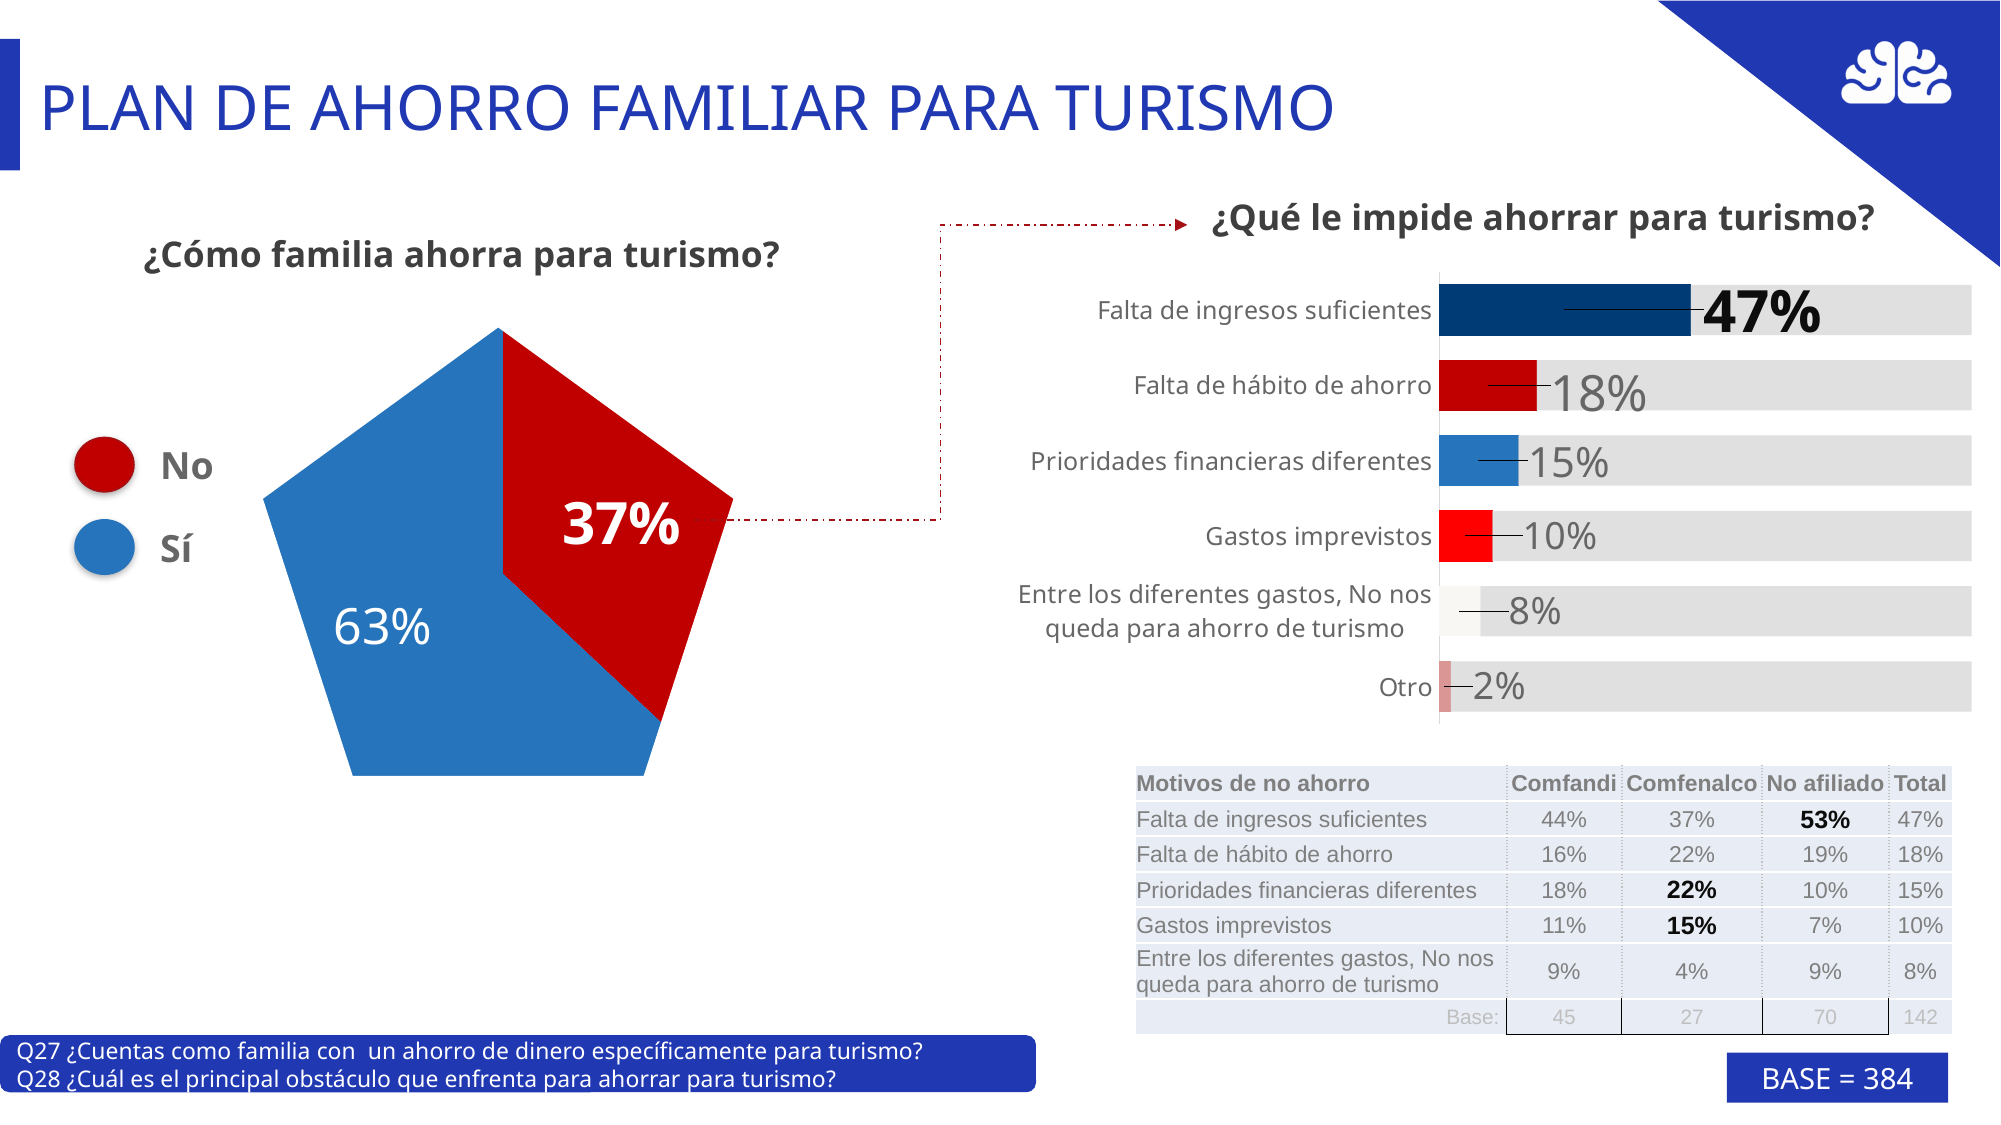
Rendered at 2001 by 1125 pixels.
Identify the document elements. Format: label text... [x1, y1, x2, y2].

table_cell 10% [1762, 873, 1889, 906]
table_cell 37% [1622, 802, 1762, 835]
table_cell 16% [1507, 837, 1622, 871]
table_cell 19% [1762, 837, 1889, 871]
table_header Motivos de no ahorro [1136, 766, 1507, 800]
table_cell 10% [1889, 908, 1952, 942]
text_box [1657, 0, 2000, 267]
table_cell 4% [1622, 944, 1762, 998]
table_cell Gastos imprevistos [1136, 908, 1507, 942]
table_cell Falta de hábito de ahorro [1136, 837, 1507, 871]
text_box Q27 ¿Cuentas como familia con un ahorro de dinero específicamente para turismo? Q28 ¿Cuál es el principal obstáculo que enfrenta para ahorrar para turismo? [1, 1029, 1038, 1100]
table_cell 18% [1889, 837, 1952, 871]
table_cell 53% [1762, 802, 1889, 835]
chart [959, 252, 1973, 745]
table_cell 27 [1622, 1000, 1762, 1034]
table_cell 9% [1507, 944, 1622, 998]
text_box BASE = 384 [1726, 1052, 1949, 1103]
table_cell 44% [1507, 802, 1622, 835]
table_cell 70 [1763, 1000, 1888, 1034]
table_header Total [1889, 766, 1952, 800]
table_cell 11% [1507, 908, 1622, 942]
table_header No afiliado [1762, 766, 1889, 800]
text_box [693, 224, 1188, 521]
table_cell Entre los diferentes gastos, No nos queda para ahorro de turismo [1136, 944, 1507, 998]
table_cell 15% [1889, 873, 1952, 906]
text_box ¿Qué le impide ahorrar para turismo? [1087, 187, 1970, 245]
table_cell 15% [1622, 908, 1762, 942]
table_cell 22% [1622, 837, 1762, 871]
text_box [16, 291, 988, 855]
table_cell 9% [1762, 944, 1889, 998]
table_cell Prioridades financieras diferentes [1136, 873, 1507, 906]
table_header Comfenalco [1622, 766, 1762, 800]
table_cell 8% [1889, 944, 1952, 998]
text_box ¿Cómo familia ahorra para turismo? [5, 224, 692, 283]
text_box PLAN DE AHORRO FAMILIAR PARA TURISMO [37, 65, 1634, 143]
table_cell Falta de ingresos suficientes [1136, 802, 1507, 835]
table_cell 142 [1889, 1000, 1952, 1034]
table_header Comfandi [1507, 766, 1622, 800]
table_cell 18% [1507, 873, 1622, 906]
table_cell Base: [1136, 1000, 1506, 1034]
table_cell 22% [1622, 873, 1762, 906]
text_box [0, 38, 20, 171]
table_cell 45 [1507, 1000, 1621, 1034]
picture [1840, 40, 1953, 106]
table_cell 7% [1762, 908, 1889, 942]
table_cell 47% [1889, 802, 1952, 835]
